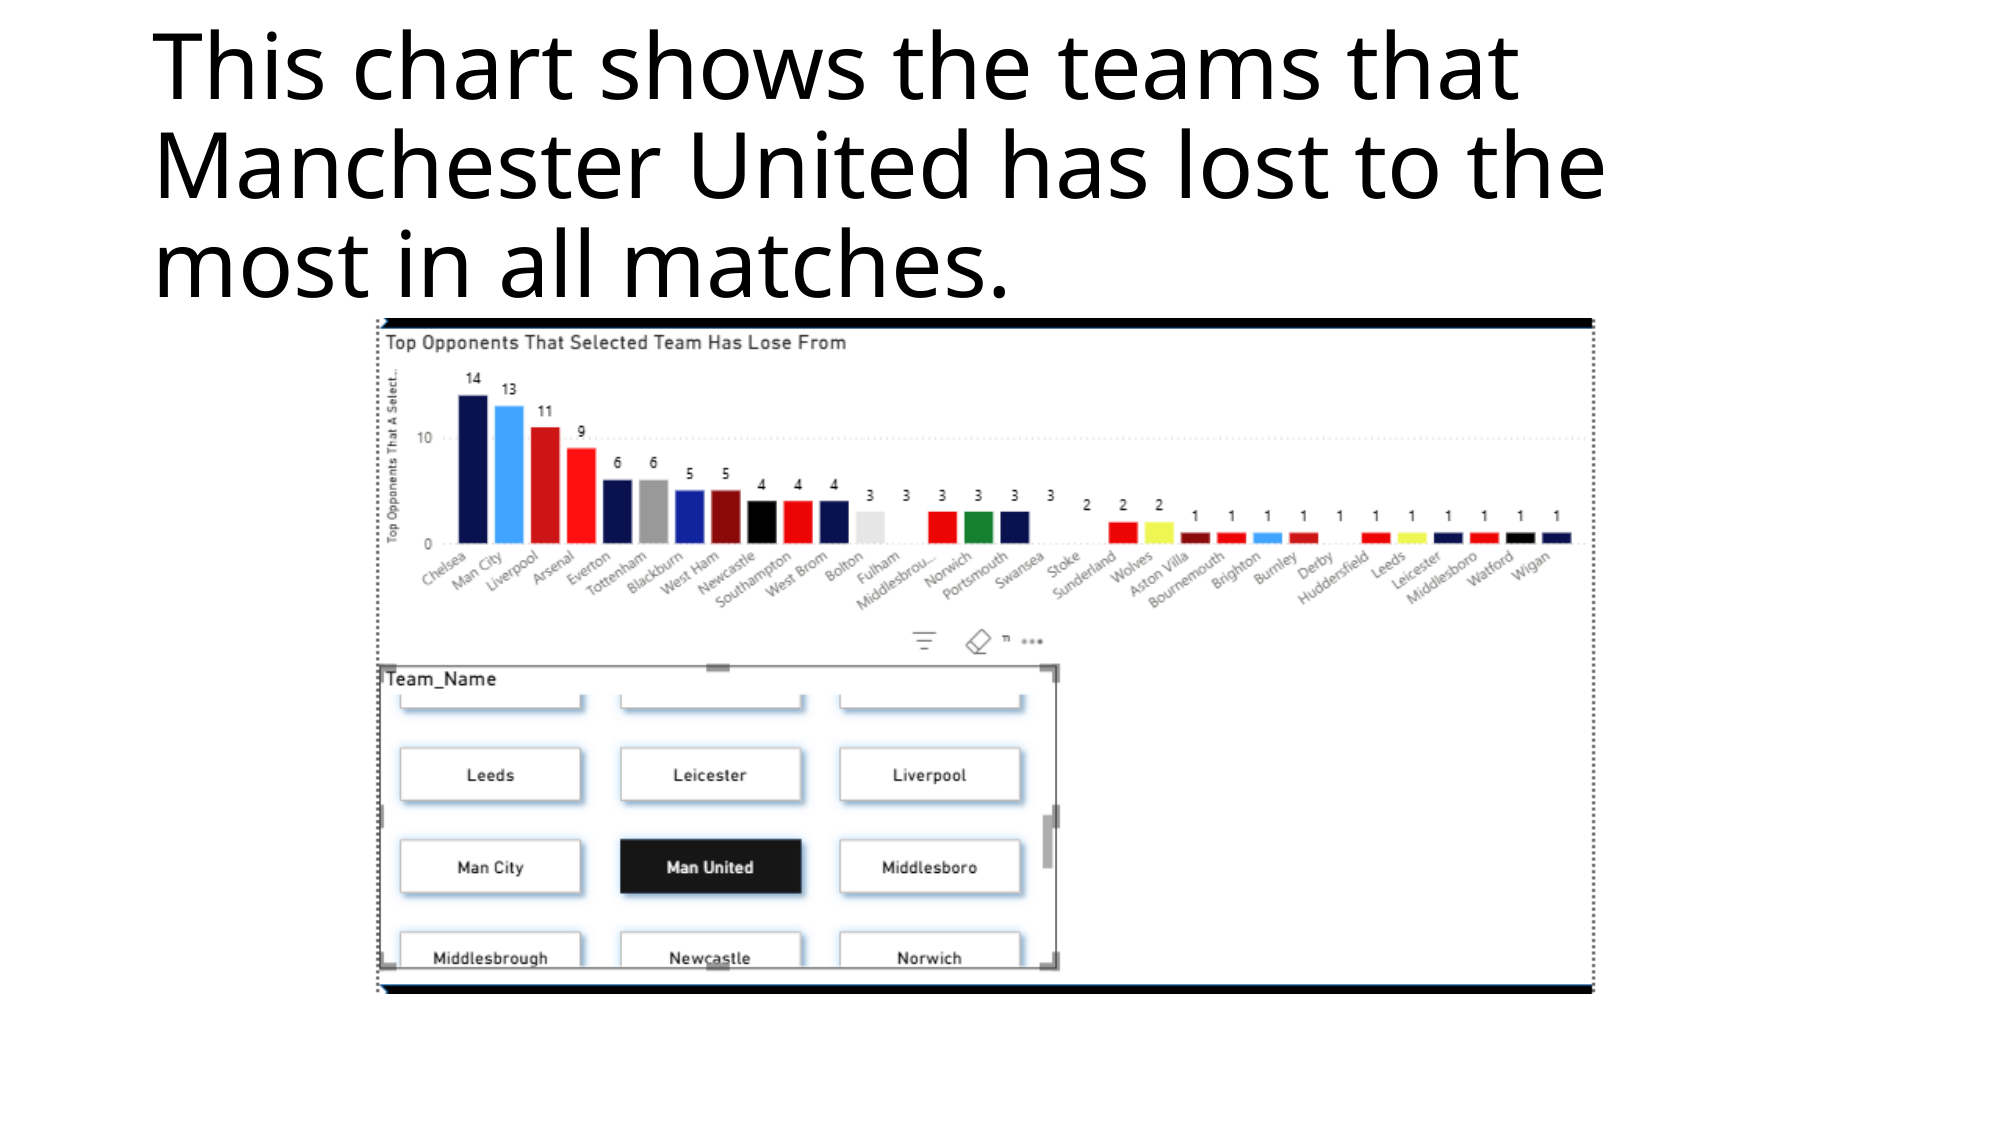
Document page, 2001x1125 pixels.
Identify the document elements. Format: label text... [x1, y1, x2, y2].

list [367, 318, 1633, 994]
title This chart shows the teams that Manchester United has lost to the most in all matches. [137, 59, 1863, 278]
